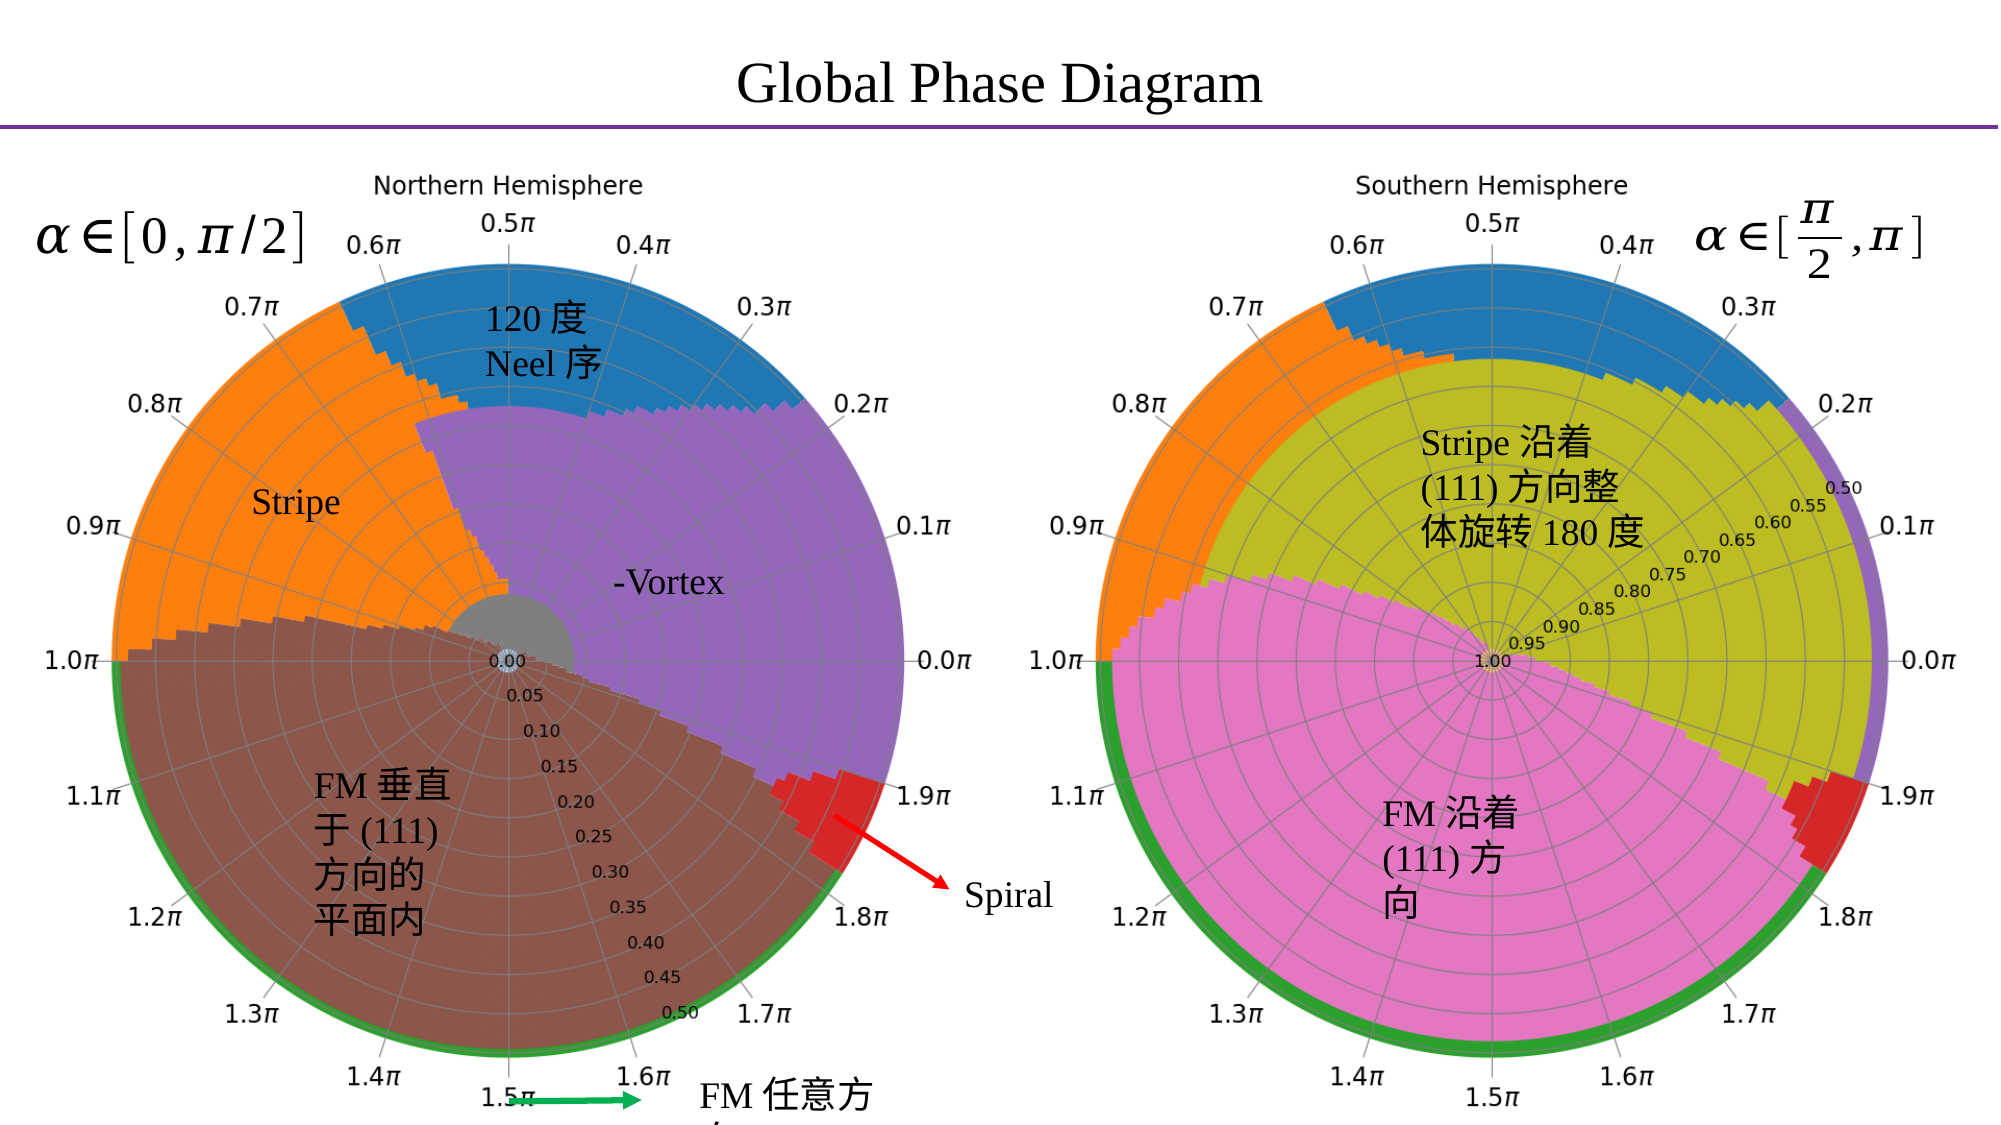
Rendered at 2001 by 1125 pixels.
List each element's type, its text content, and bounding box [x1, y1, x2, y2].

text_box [0, 160, 2000, 1125]
text_box Global Phase Diagram [0, 36, 2000, 122]
